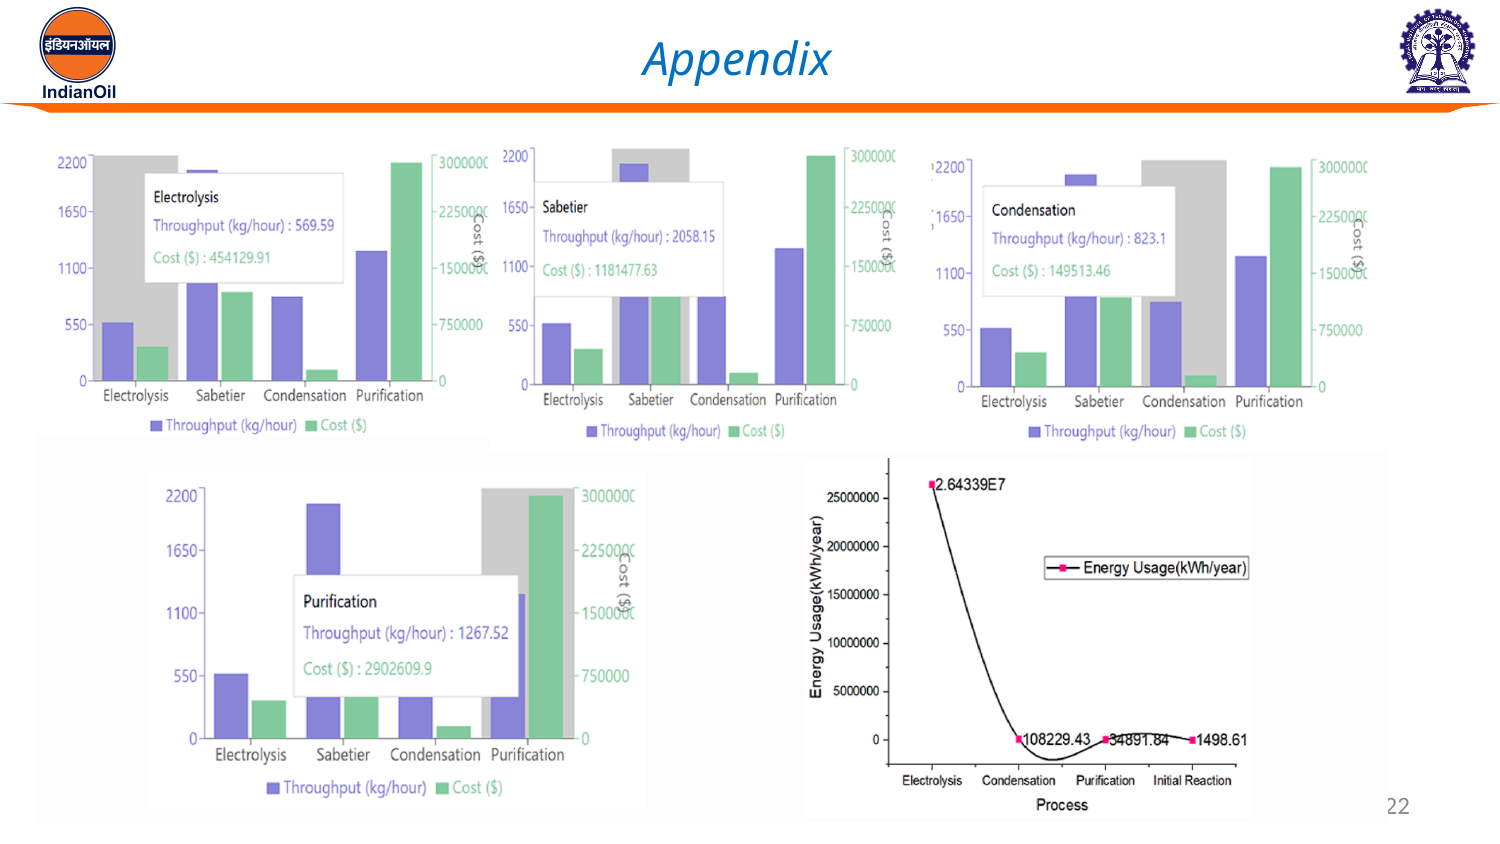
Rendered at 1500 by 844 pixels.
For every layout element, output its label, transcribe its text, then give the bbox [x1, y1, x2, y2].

picture [1349, 0, 1500, 117]
text_box Appendix [537, 22, 938, 93]
picture [0, 0, 180, 121]
slide_number 22 [1389, 782, 1425, 827]
picture [37, 139, 1388, 824]
